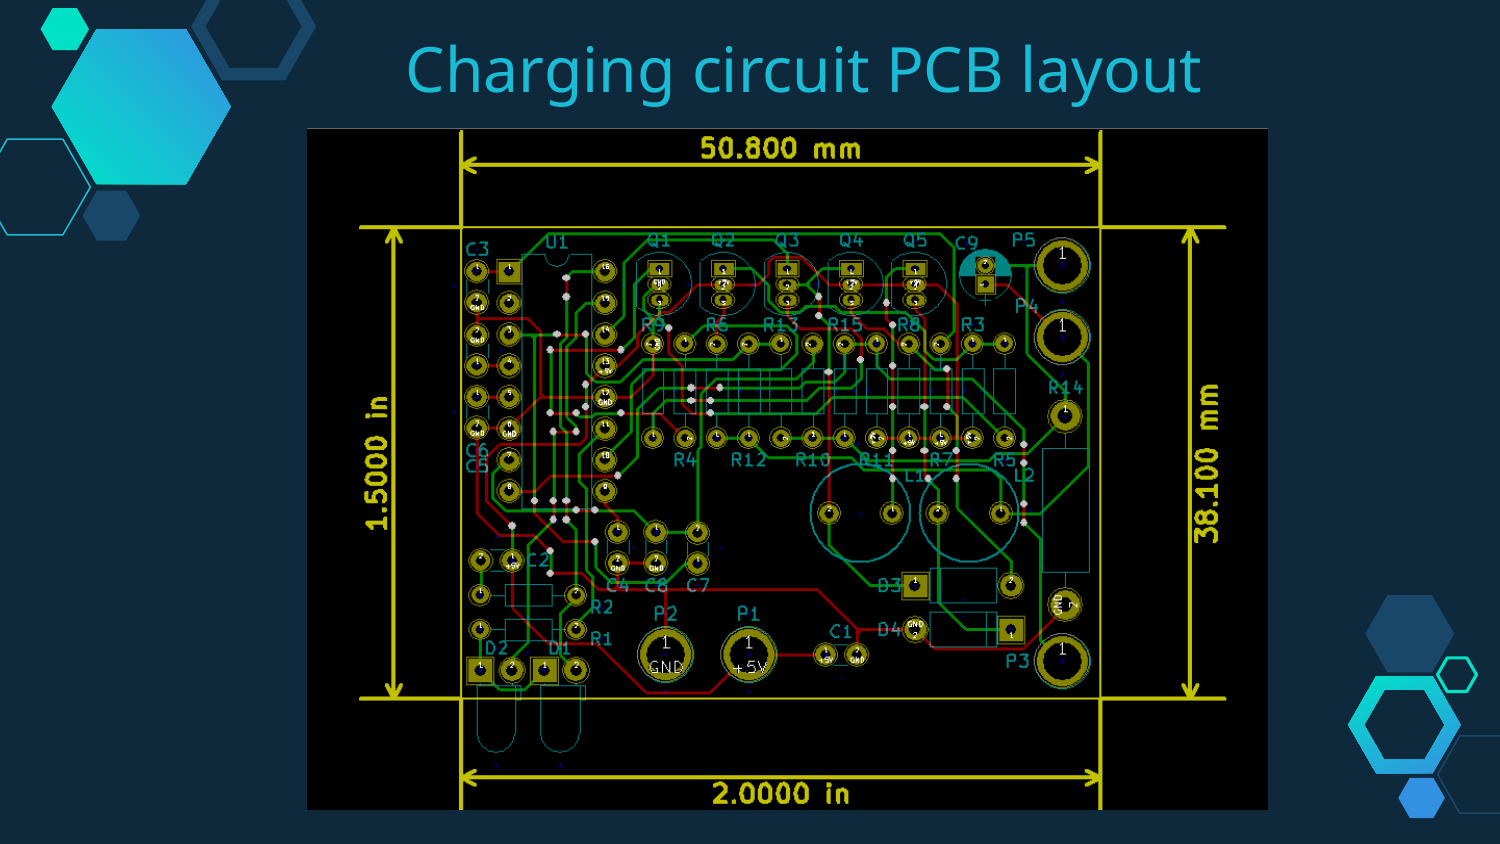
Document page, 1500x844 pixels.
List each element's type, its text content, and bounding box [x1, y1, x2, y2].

text_box Charging circuit PCB layout [390, 15, 1391, 113]
picture [306, 128, 1268, 810]
